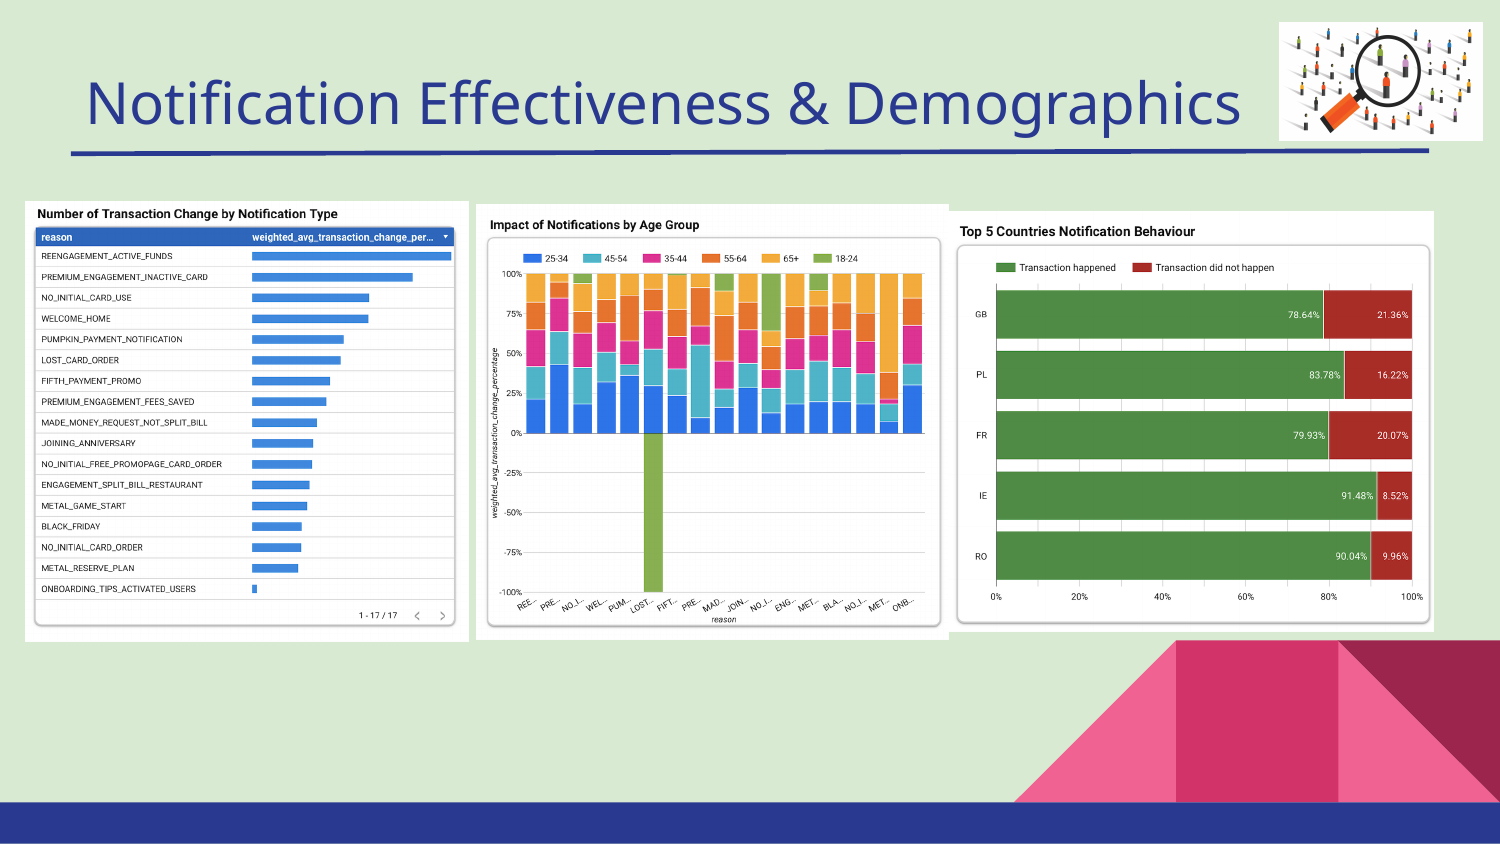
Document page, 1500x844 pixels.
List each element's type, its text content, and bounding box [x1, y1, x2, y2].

picture [1279, 22, 1483, 141]
text_box Notification Effectiveness & Demographics [70, 51, 1279, 150]
picture [25, 201, 469, 643]
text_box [70, 150, 1430, 154]
picture [476, 204, 1434, 640]
